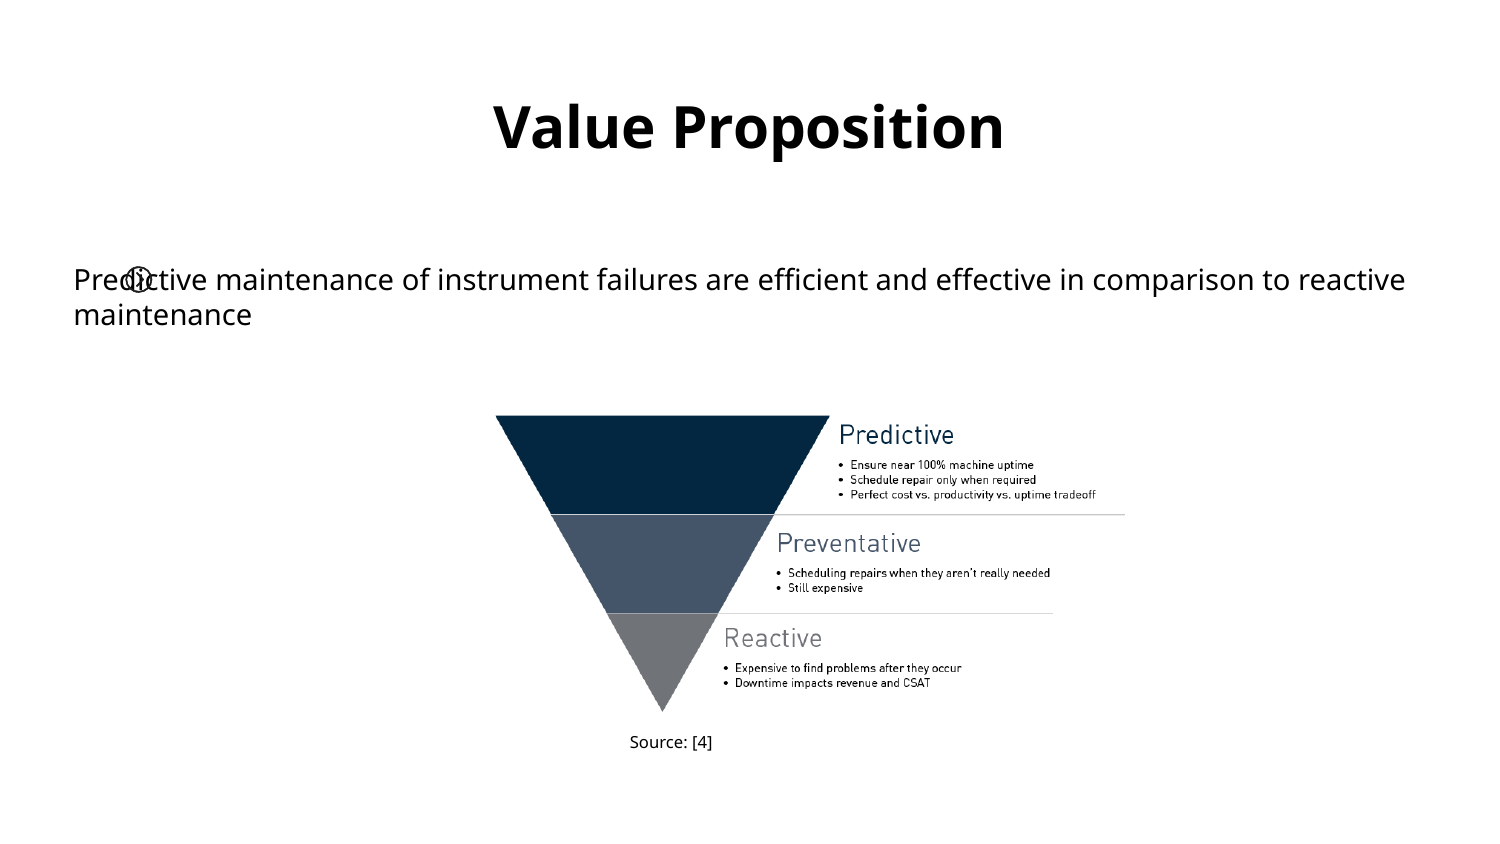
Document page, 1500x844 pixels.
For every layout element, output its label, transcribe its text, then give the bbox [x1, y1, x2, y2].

text_box [123, 264, 155, 295]
picture [435, 378, 1131, 727]
text_box Source: [4] [615, 735, 728, 760]
text_box Value Proposition [0, 83, 1500, 169]
text_box Predictive maintenance of instrument failures are efficient and effective in comparison to reactive maintenance [58, 254, 1422, 339]
